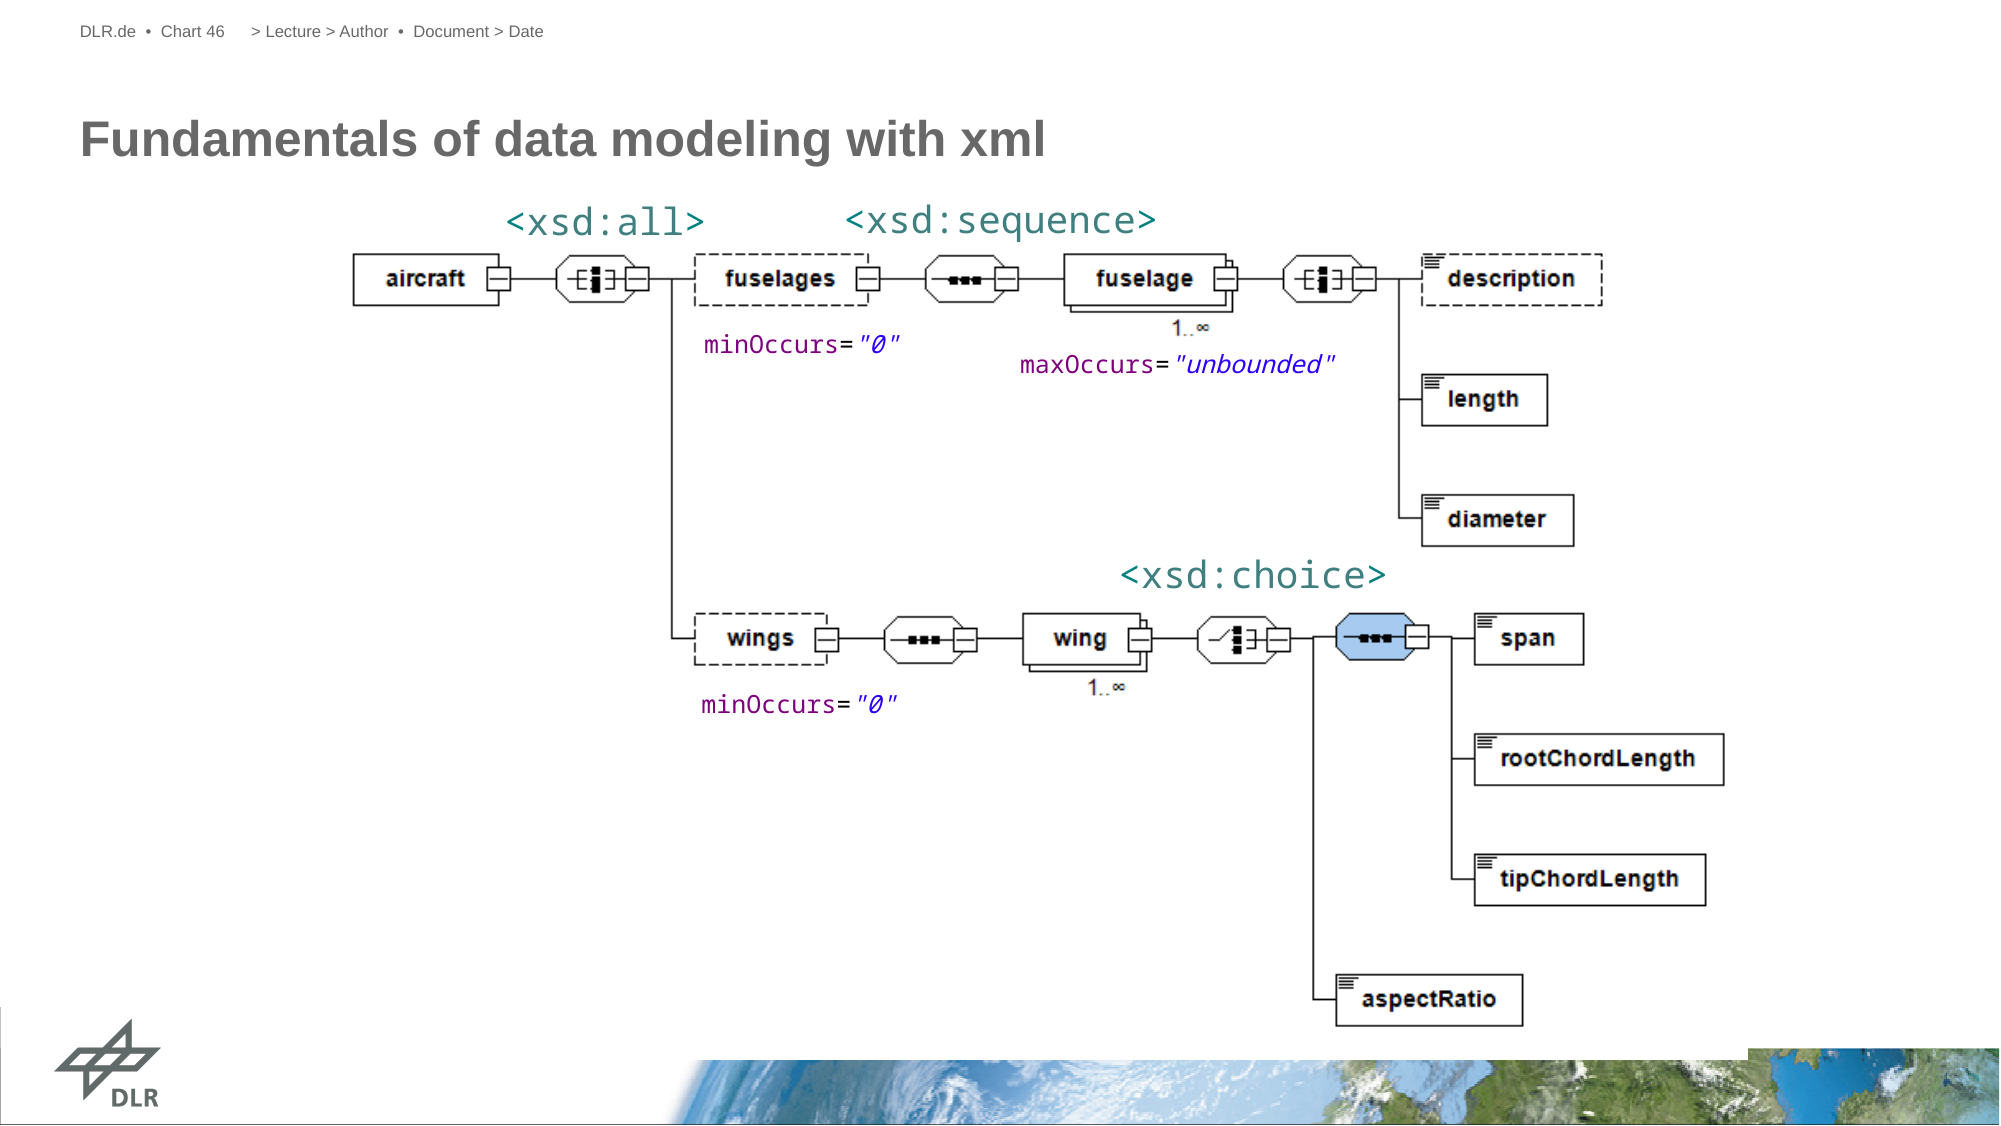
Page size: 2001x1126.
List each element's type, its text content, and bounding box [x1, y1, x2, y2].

slide_number DLR.de • Chart 46 [79, 20, 251, 45]
picture [0, 196, 2000, 1125]
title Fundamentals of data modeling with xml [79, 106, 1921, 228]
footer > Lecture > Author • Document > Date [251, 20, 1921, 45]
